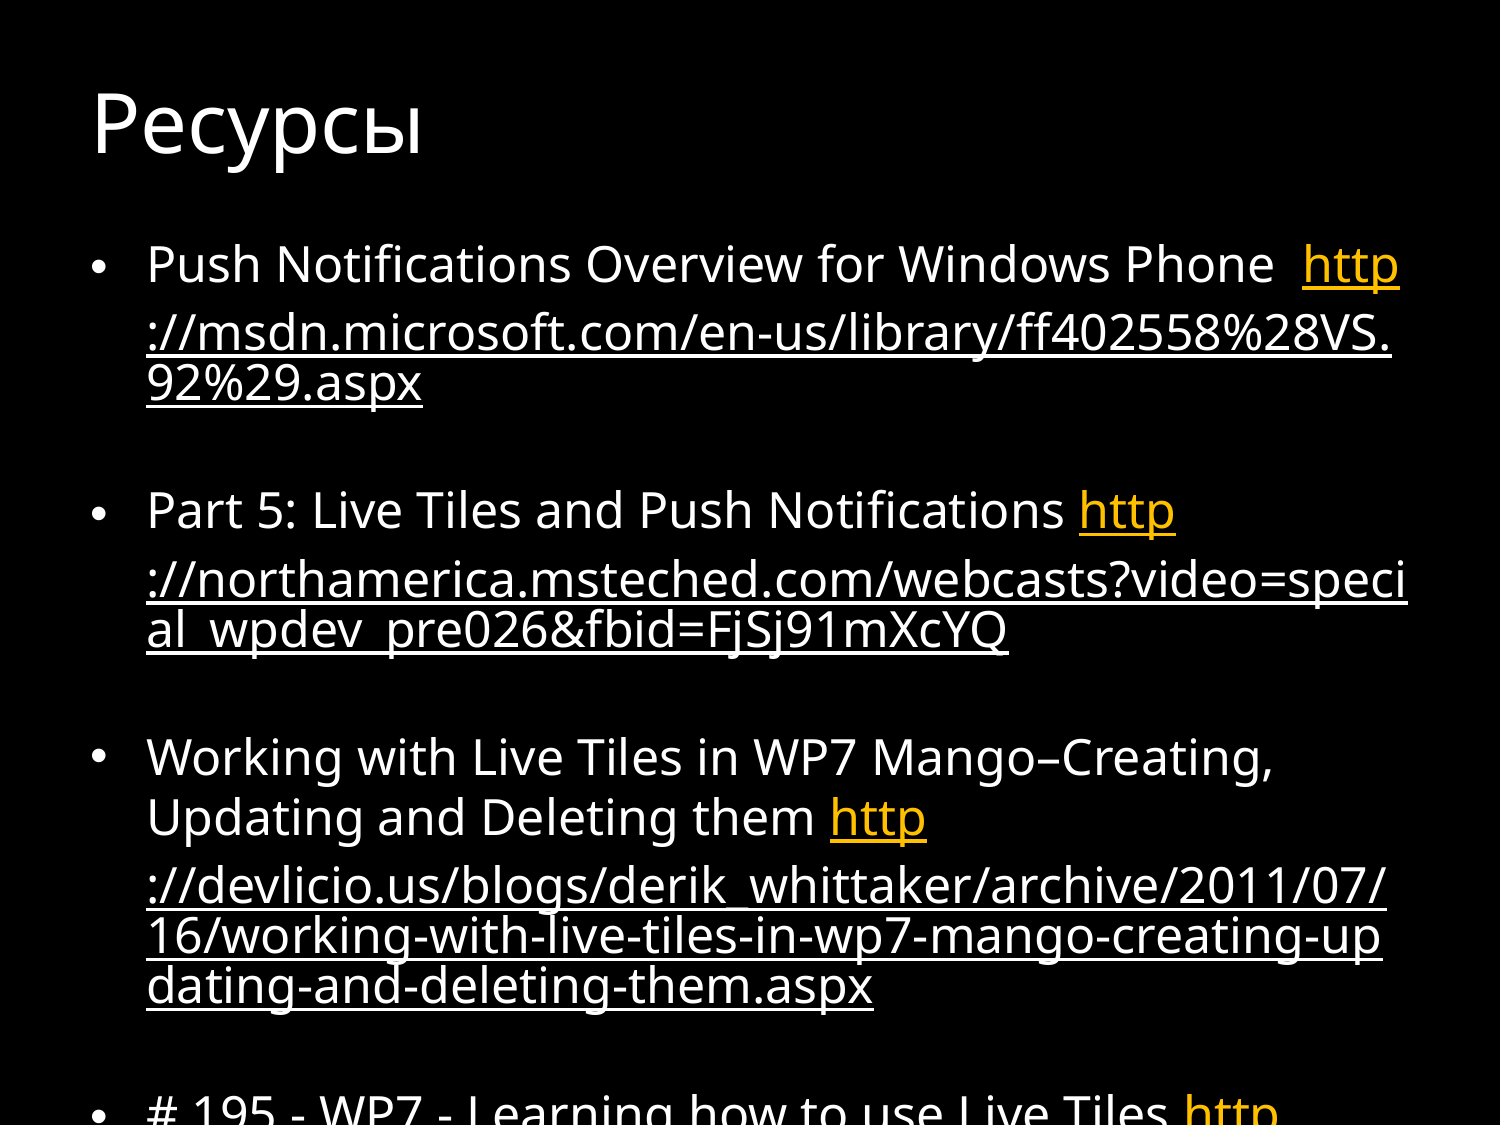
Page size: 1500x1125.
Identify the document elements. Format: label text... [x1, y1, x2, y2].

title Ресурсы [75, 62, 1350, 224]
text_box Push Notifications Overview for Windows Phone http://msdn.microsoft.com/en-us/library/ff402558%28VS.92%29.aspx Part 5: Live Tiles and Push Notifications http://northamerica.msteched.com/webcasts?video=special_wpdev_pre026&fbid=FjSj91mXcYQ Working with Live Tiles in WP7 Mango–Creating, Updating and Deleting them http://devlicio.us/blogs/derik_whittaker/archive/2011/07/16/working-with-live-tiles-in-wp7-mango-creating-updating-and-deleting-them.aspx # 195 - WP7 - Learning how to use Live Tiles http://dimecasts.net/Casts/CastDetails/195 [74, 224, 1426, 825]
